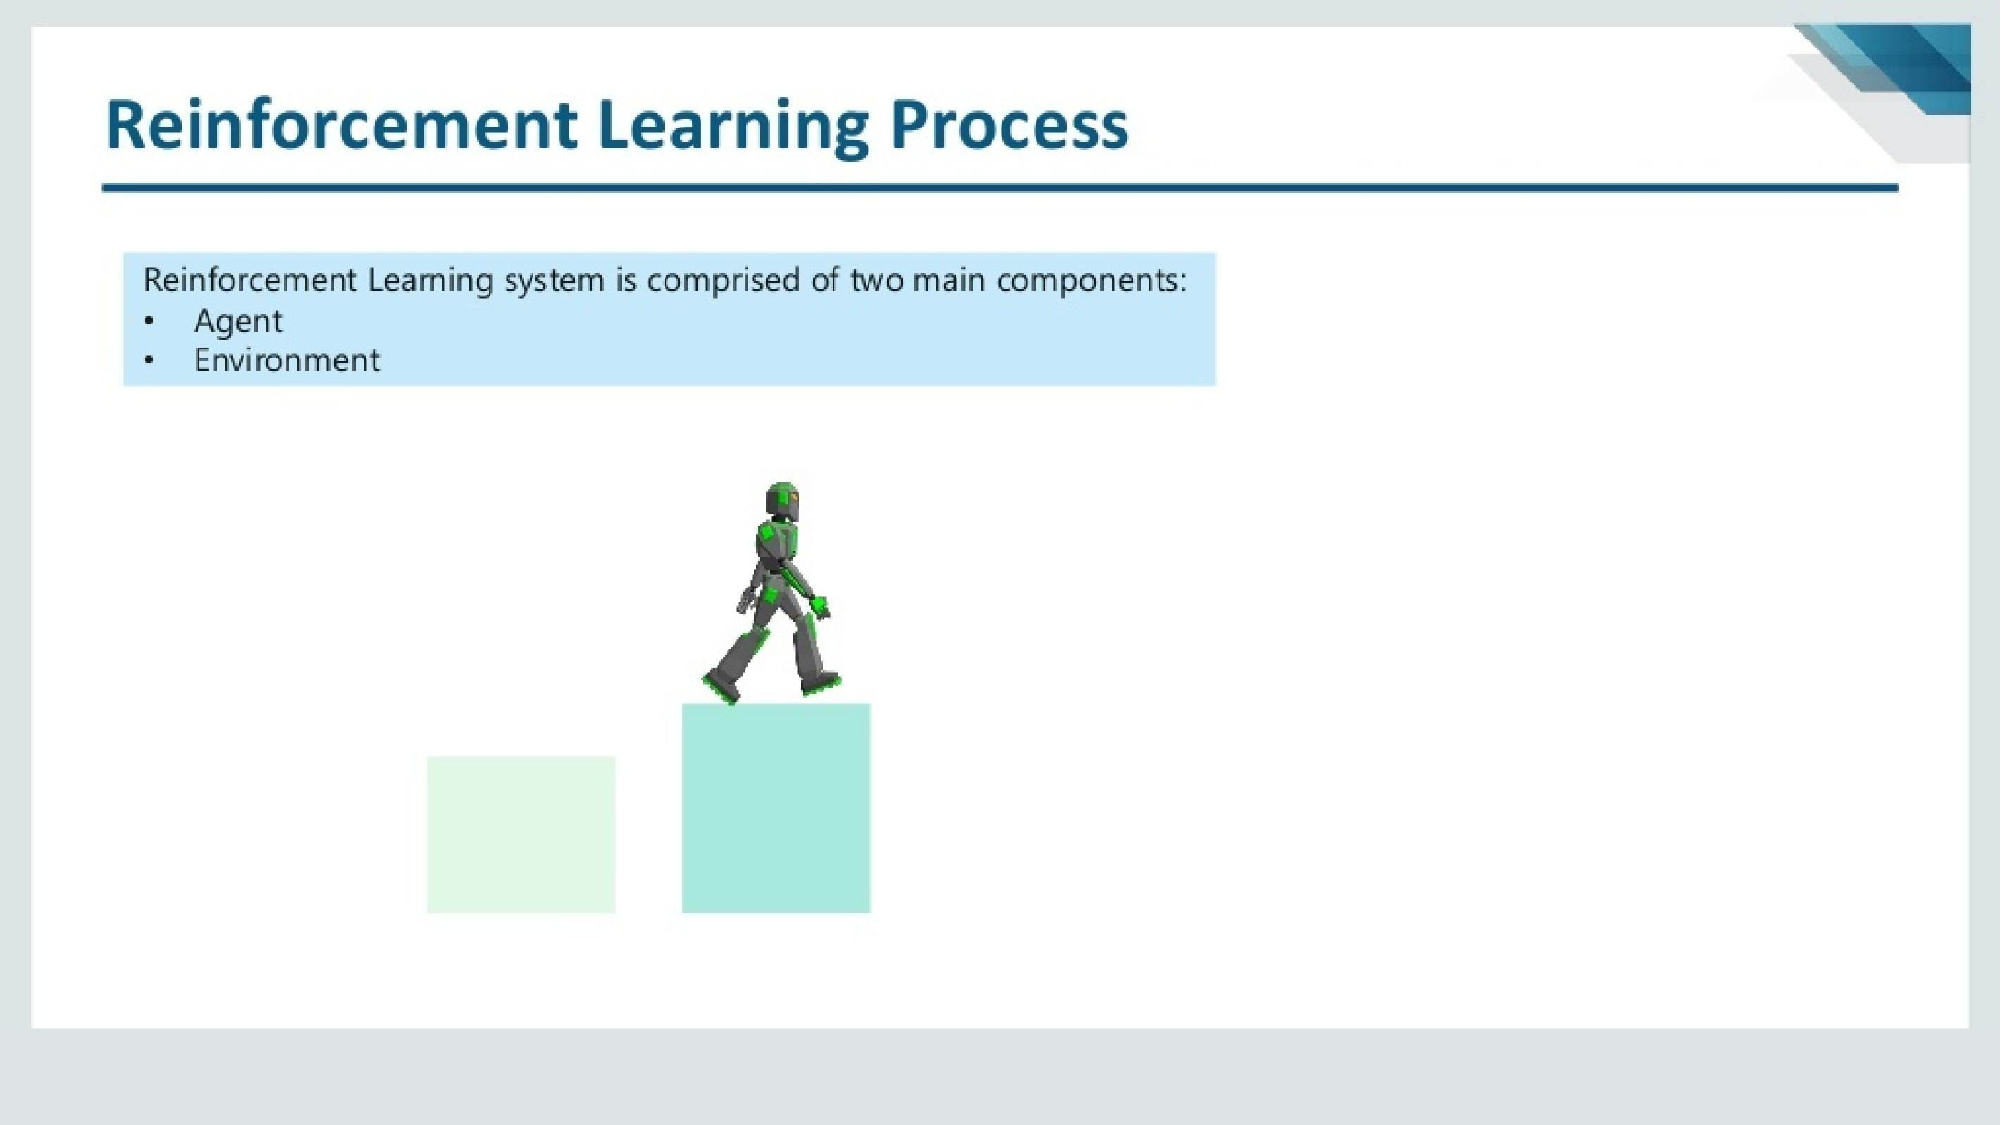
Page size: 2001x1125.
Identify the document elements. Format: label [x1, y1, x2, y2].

picture [0, 0, 2000, 1029]
text_box [0, 1029, 2000, 1125]
